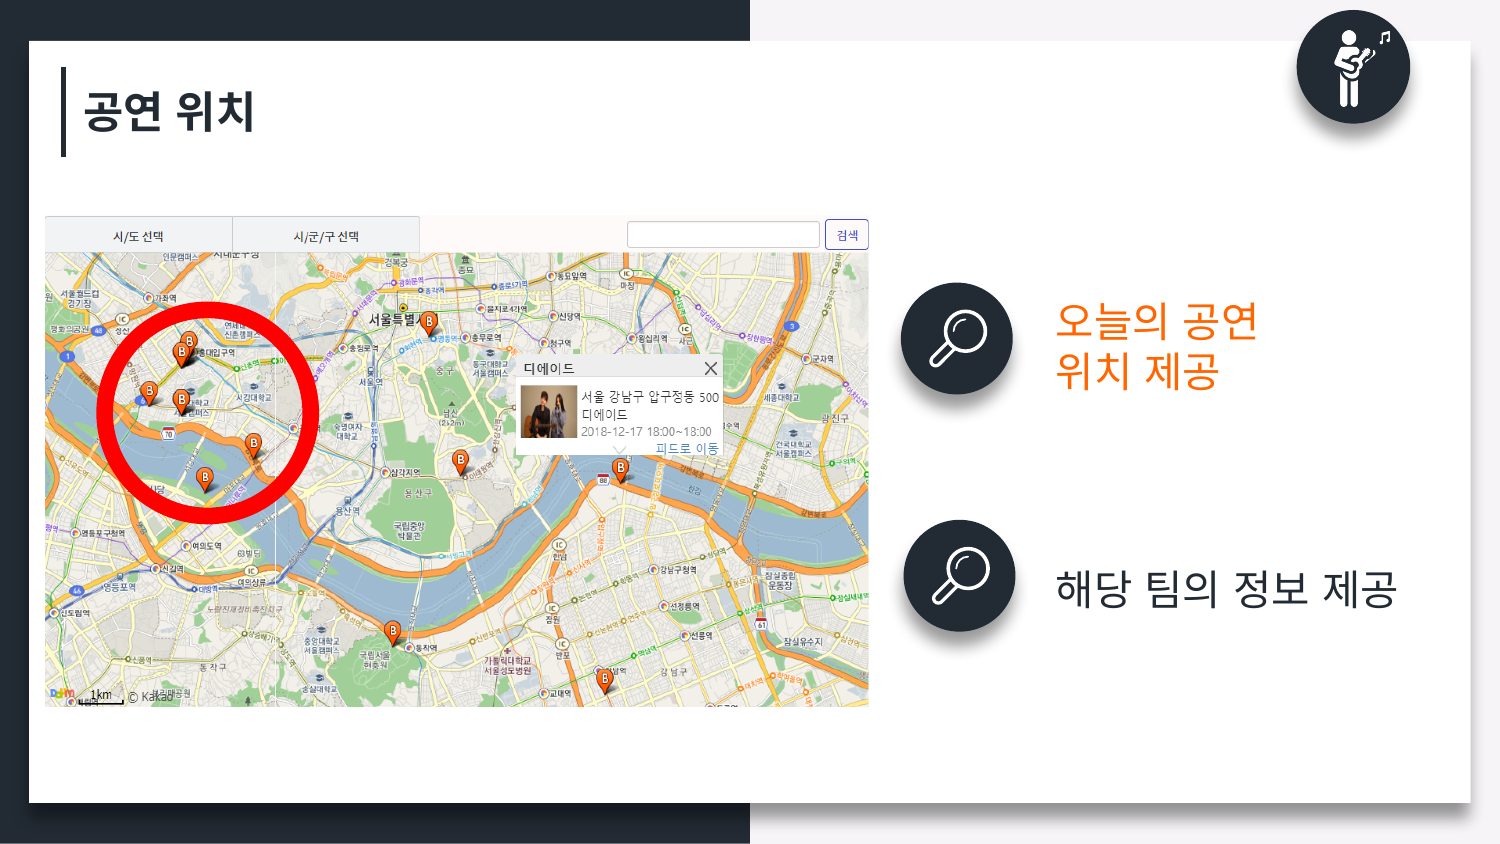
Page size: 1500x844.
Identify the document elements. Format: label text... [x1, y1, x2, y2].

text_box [1303, 14, 1410, 123]
text_box 공연 위치 [68, 77, 272, 145]
picture [45, 215, 869, 707]
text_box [900, 282, 1013, 395]
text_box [903, 519, 1016, 632]
text_box 오늘의 공연 위치 제공 [1041, 288, 1431, 404]
text_box 해당 팀의 정보 제공 [1041, 555, 1431, 621]
